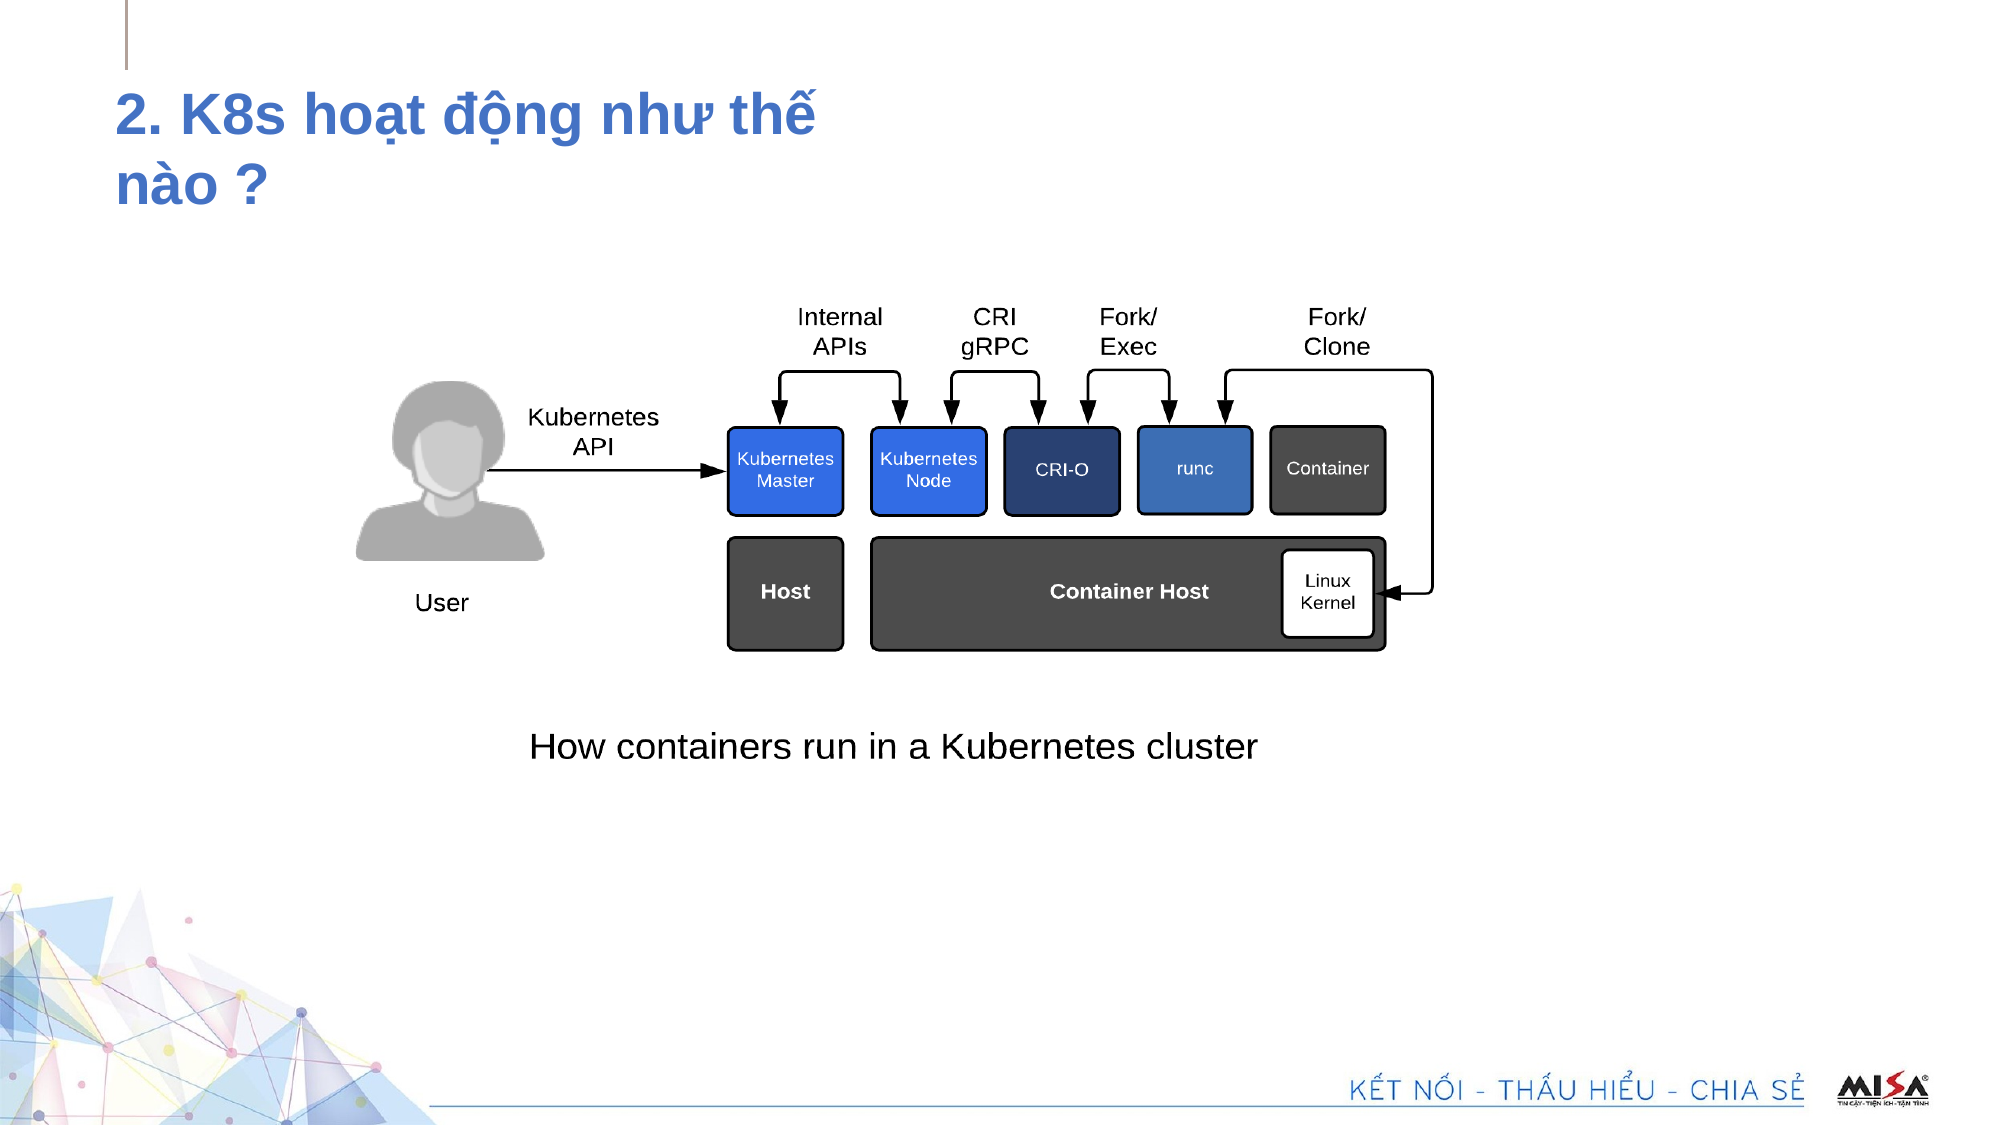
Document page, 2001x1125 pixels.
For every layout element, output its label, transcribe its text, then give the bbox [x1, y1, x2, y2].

text_box [221, 173, 905, 267]
text_box 2. K8s hoạt động như thế nào ? [100, 60, 877, 181]
picture [0, 0, 2001, 1125]
